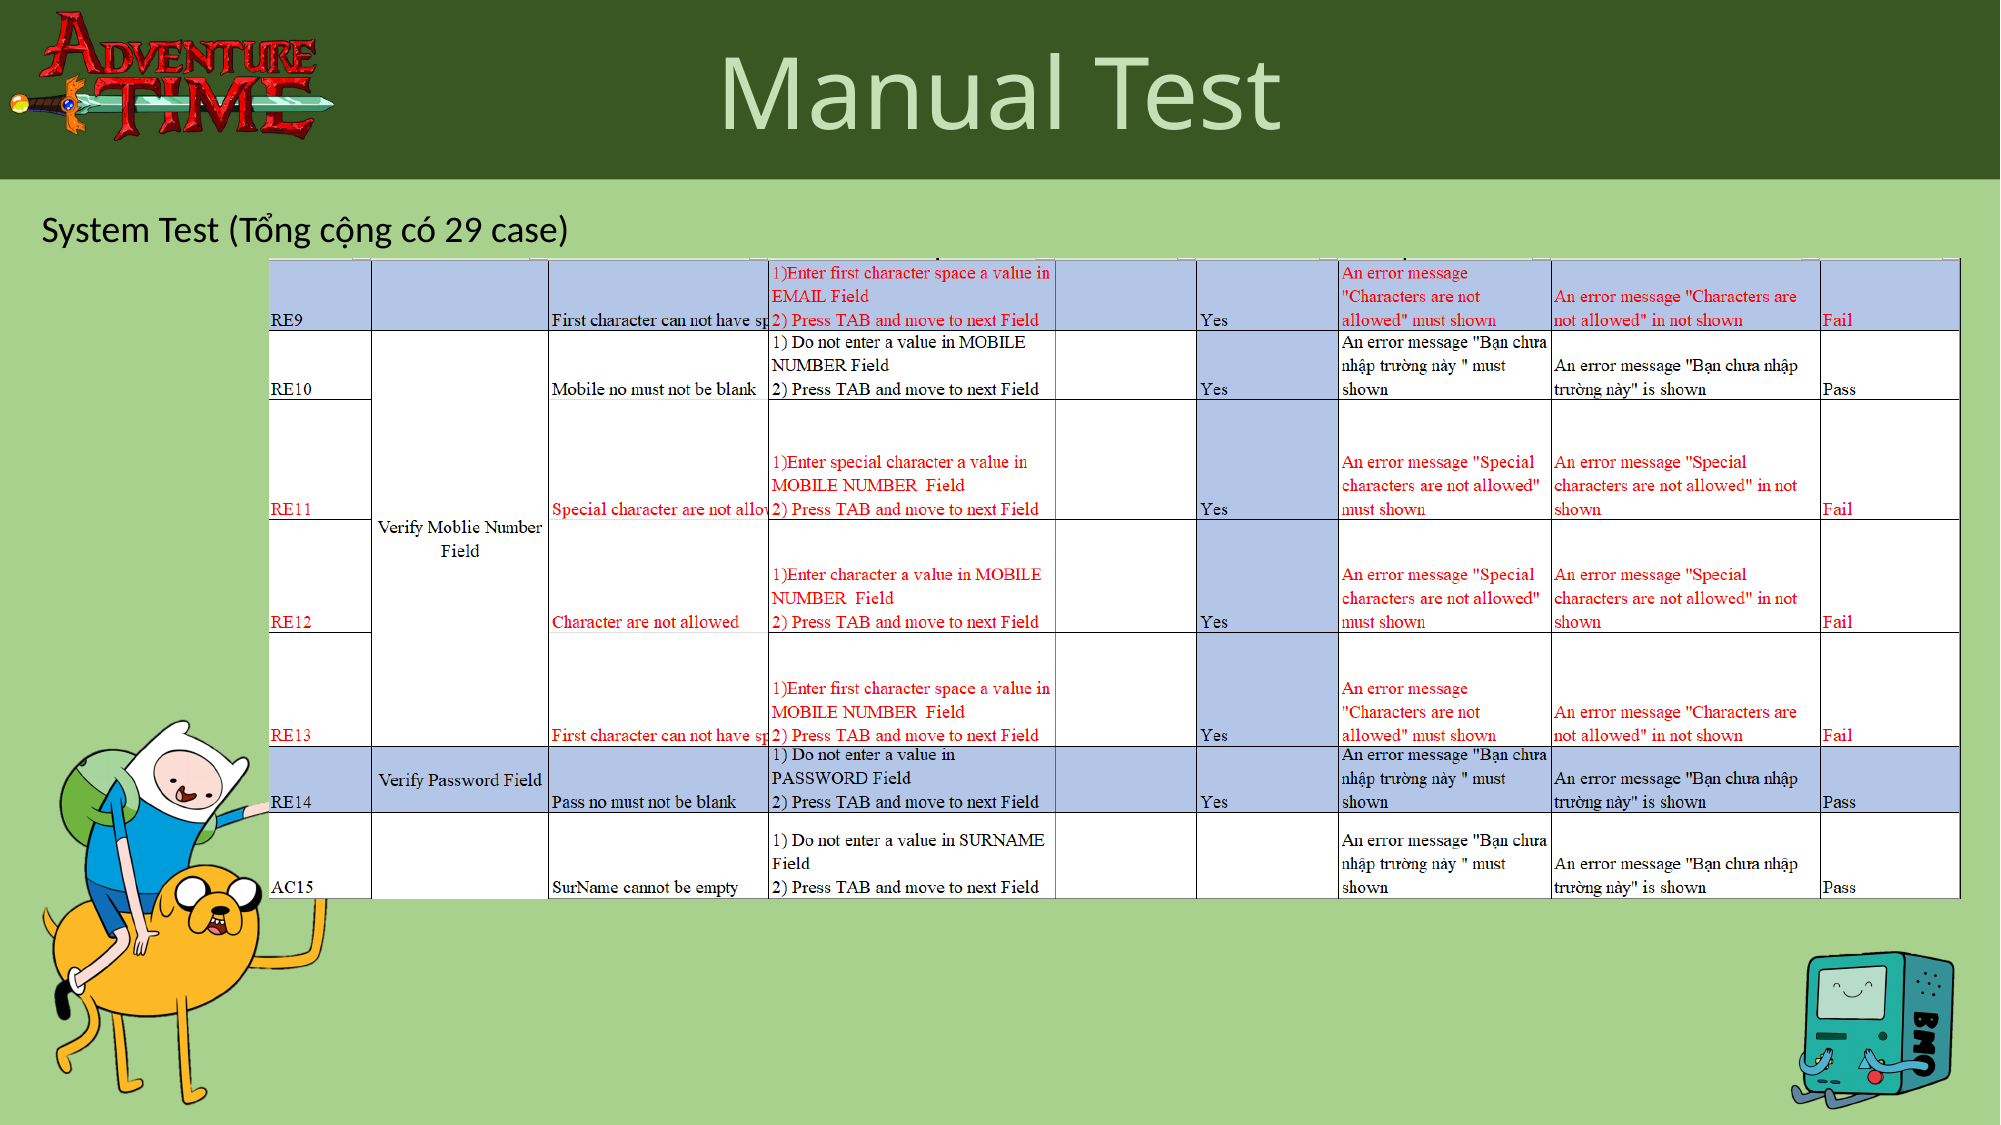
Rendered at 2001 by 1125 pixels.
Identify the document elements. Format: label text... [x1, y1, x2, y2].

text_box [0, 181, 2000, 1125]
picture [1745, 938, 2000, 1122]
picture [0, 258, 1961, 1125]
text_box System Test (Tổng cộng có 29 case) [26, 197, 699, 258]
picture [0, 0, 339, 159]
text_box [0, 0, 2000, 181]
text_box Manual Test [664, 22, 1336, 158]
